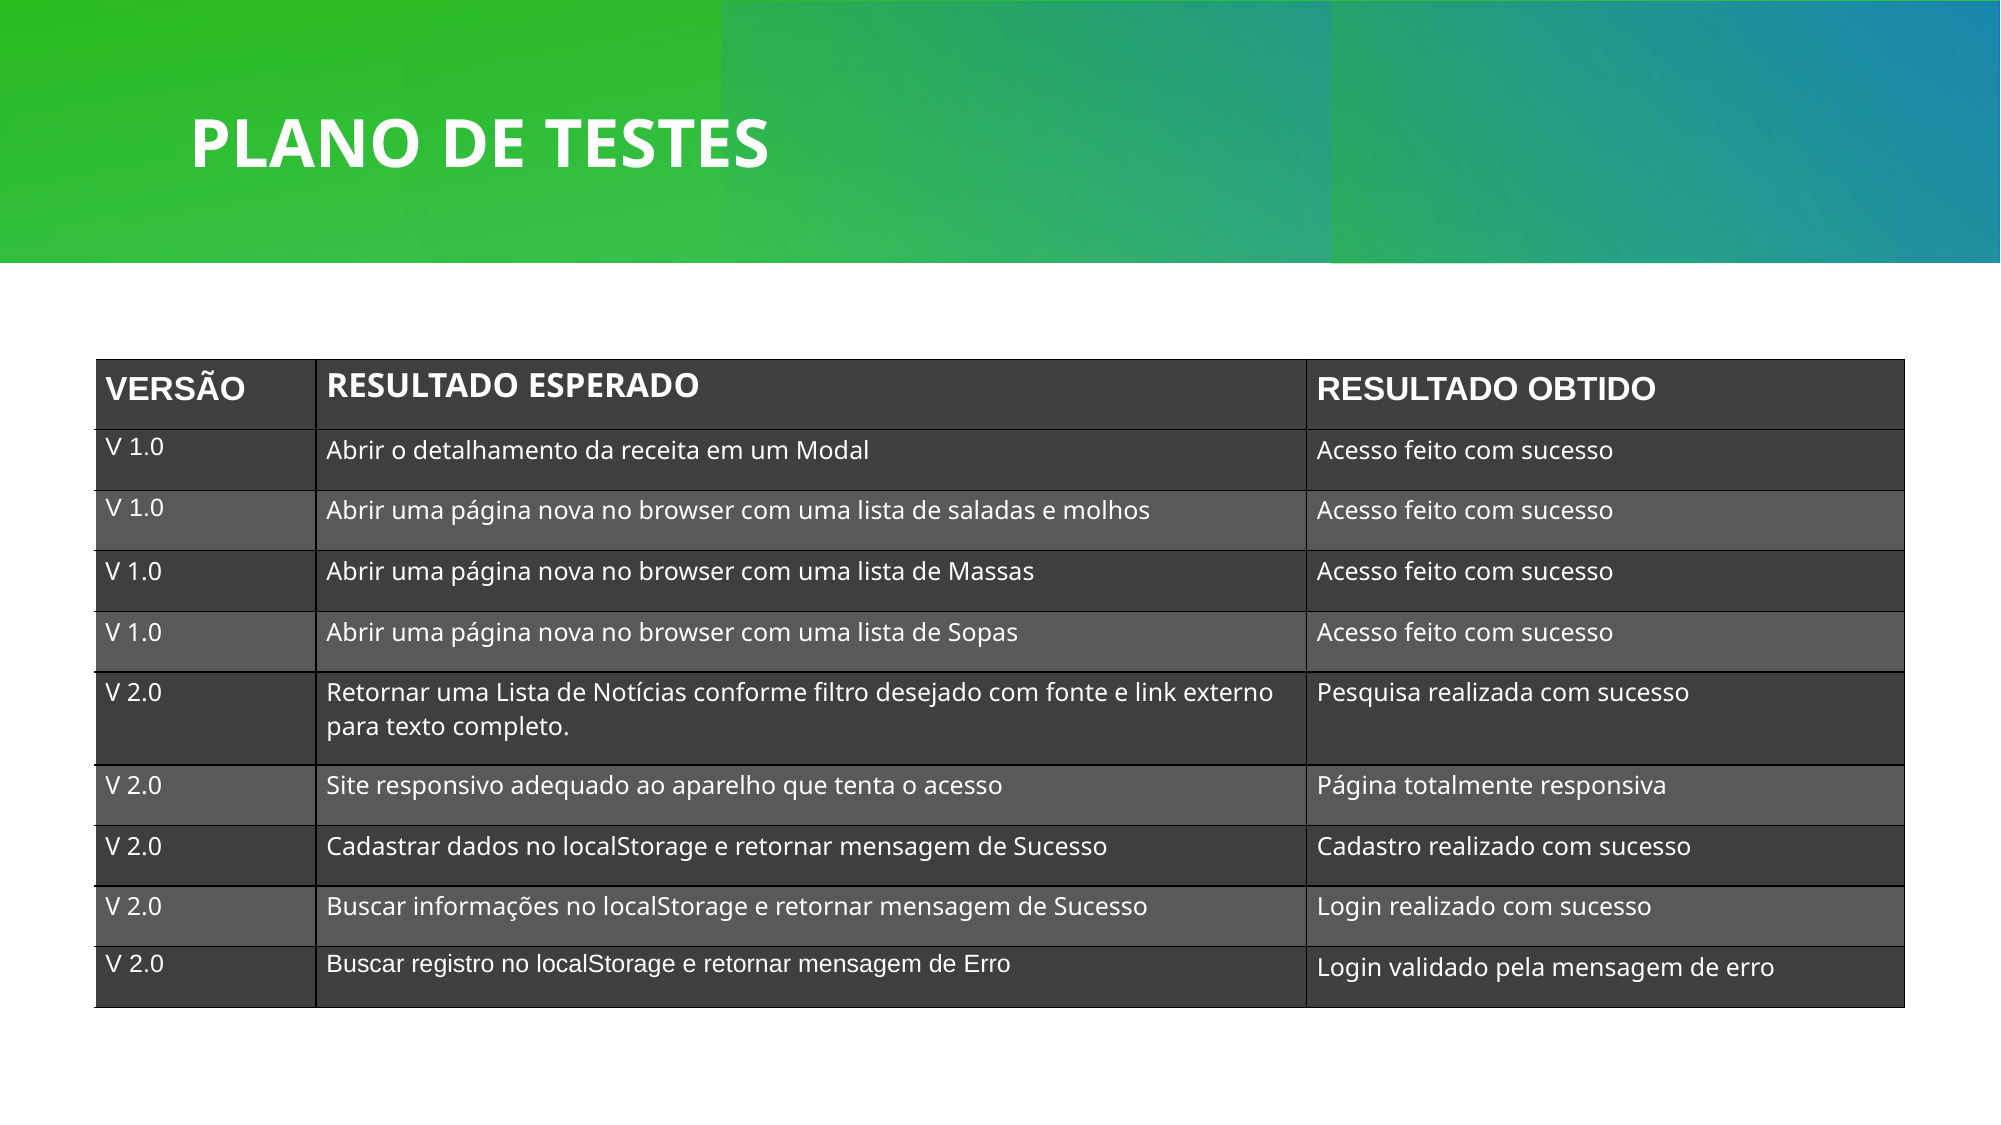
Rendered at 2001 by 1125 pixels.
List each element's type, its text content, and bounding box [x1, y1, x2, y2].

table_cell Login validado pela mensagem de erro [1307, 947, 1904, 1007]
table_cell Abrir o detalhamento da receita em um Modal [317, 430, 1306, 490]
table_cell Abrir uma página nova no browser com uma lista de Massas [317, 551, 1306, 611]
table_cell V 2.0 [96, 887, 315, 946]
table_header RESULTADO ESPERADO [317, 360, 1306, 429]
table_cell Buscar informações no localStorage e retornar mensagem de Sucesso [317, 887, 1306, 946]
table_cell Buscar registro no localStorage e retornar mensagem de Erro [317, 947, 1306, 1007]
title PLANO DE TESTES [189, 61, 1892, 221]
table_cell V 2.0 [96, 947, 315, 1007]
table_cell Retornar uma Lista de Notícias conforme filtro desejado com fonte e link externo para texto completo. [317, 673, 1306, 764]
table_cell Acesso feito com sucesso [1307, 430, 1904, 490]
table_cell Cadastrar dados no localStorage e retornar mensagem de Sucesso [317, 826, 1306, 885]
table_cell Cadastro realizado com sucesso [1307, 826, 1904, 885]
table_cell Acesso feito com sucesso [1307, 612, 1904, 671]
text_box [0, 263, 2000, 1125]
table_cell V 1.0 [96, 551, 315, 611]
table_cell Login realizado com sucesso [1307, 887, 1904, 946]
table_cell Acesso feito com sucesso [1307, 491, 1904, 550]
table_cell V 2.0 [96, 826, 315, 885]
table_cell Acesso feito com sucesso [1307, 551, 1904, 611]
table_cell Página totalmente responsiva [1307, 766, 1904, 825]
text_box [0, 0, 1298, 263]
table_cell V 1.0 [96, 430, 315, 490]
table_cell Abrir uma página nova no browser com uma lista de Sopas [317, 612, 1306, 671]
table_cell V 1.0 [96, 491, 315, 550]
table_cell V 2.0 [96, 766, 315, 825]
text_box [1298, 0, 1999, 263]
table_cell Abrir uma página nova no browser com uma lista de saladas e molhos [317, 491, 1306, 550]
table_cell V 1.0 [96, 612, 315, 671]
table_header VERSÃO [96, 360, 315, 429]
table_header RESULTADO OBTIDO [1307, 360, 1904, 429]
table_cell V 2.0 [96, 673, 315, 764]
table_cell Pesquisa realizada com sucesso [1307, 673, 1904, 764]
table_cell Site responsivo adequado ao aparelho que tenta o acesso [317, 766, 1306, 825]
